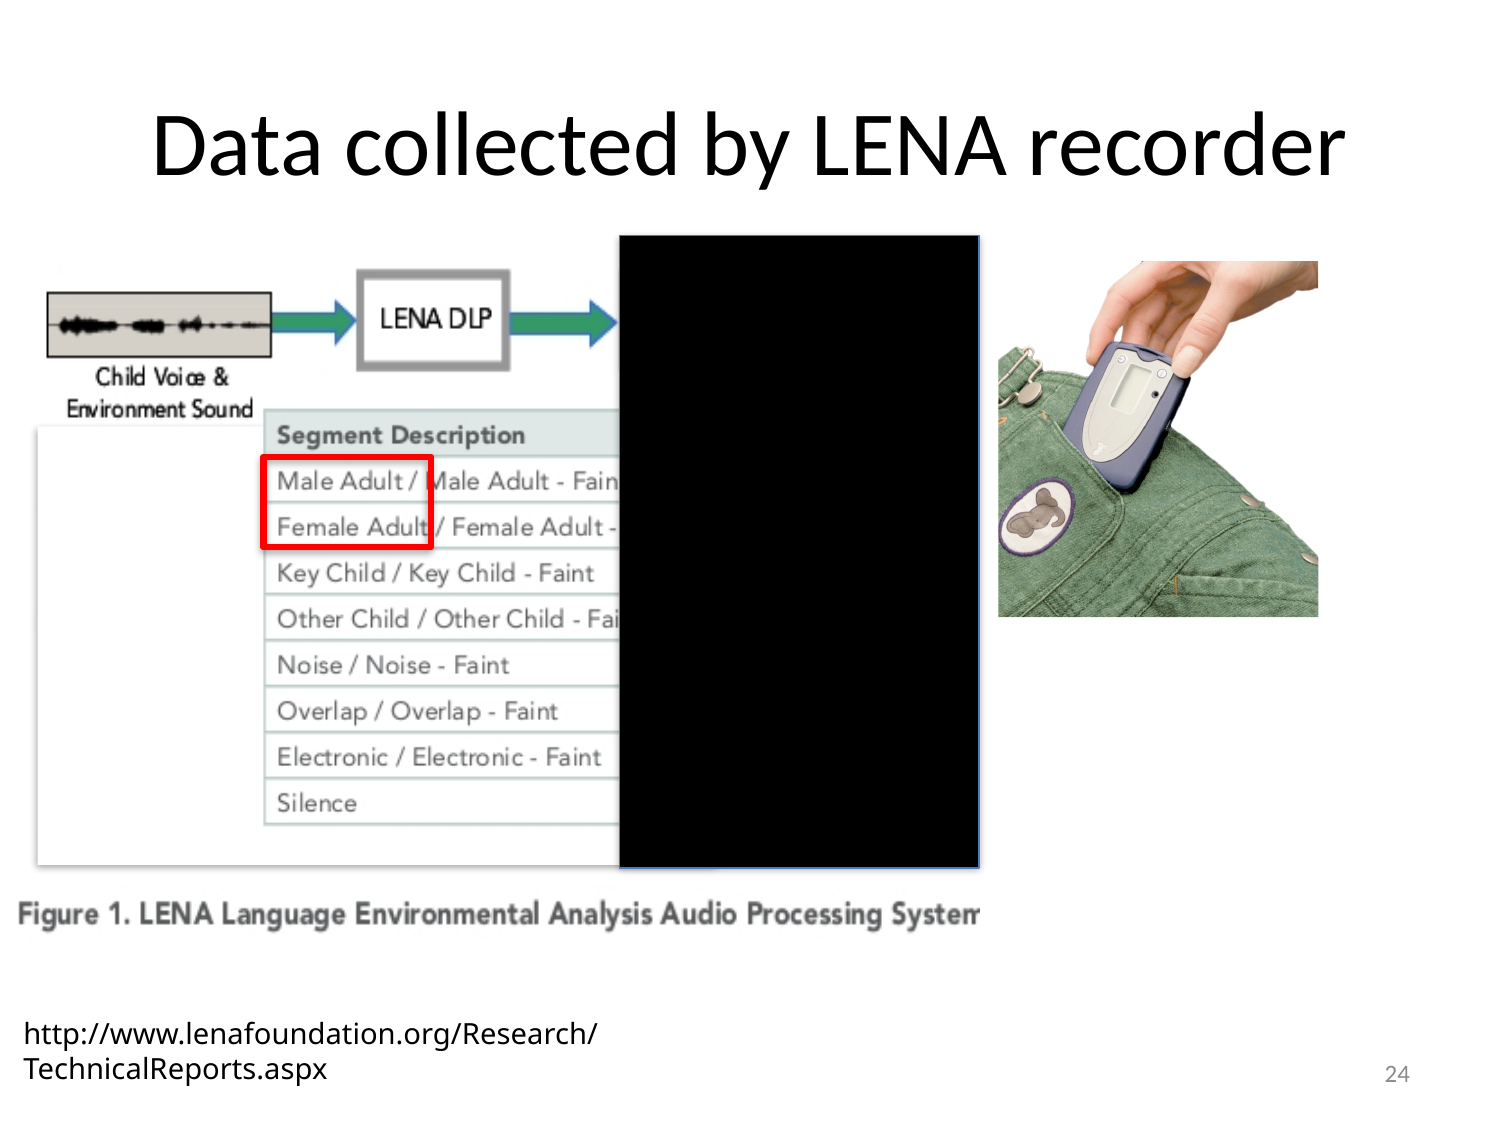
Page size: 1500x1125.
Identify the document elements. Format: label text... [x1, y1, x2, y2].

text_box http://www.lenafoundation.org/Research/TechnicalReports.aspx [9, 1008, 906, 1057]
slide_number 24 [1074, 1042, 1425, 1103]
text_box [0, 265, 980, 950]
text_box [619, 235, 980, 265]
picture [998, 260, 1319, 618]
title Data collected by LENA recorder [75, 45, 1425, 233]
